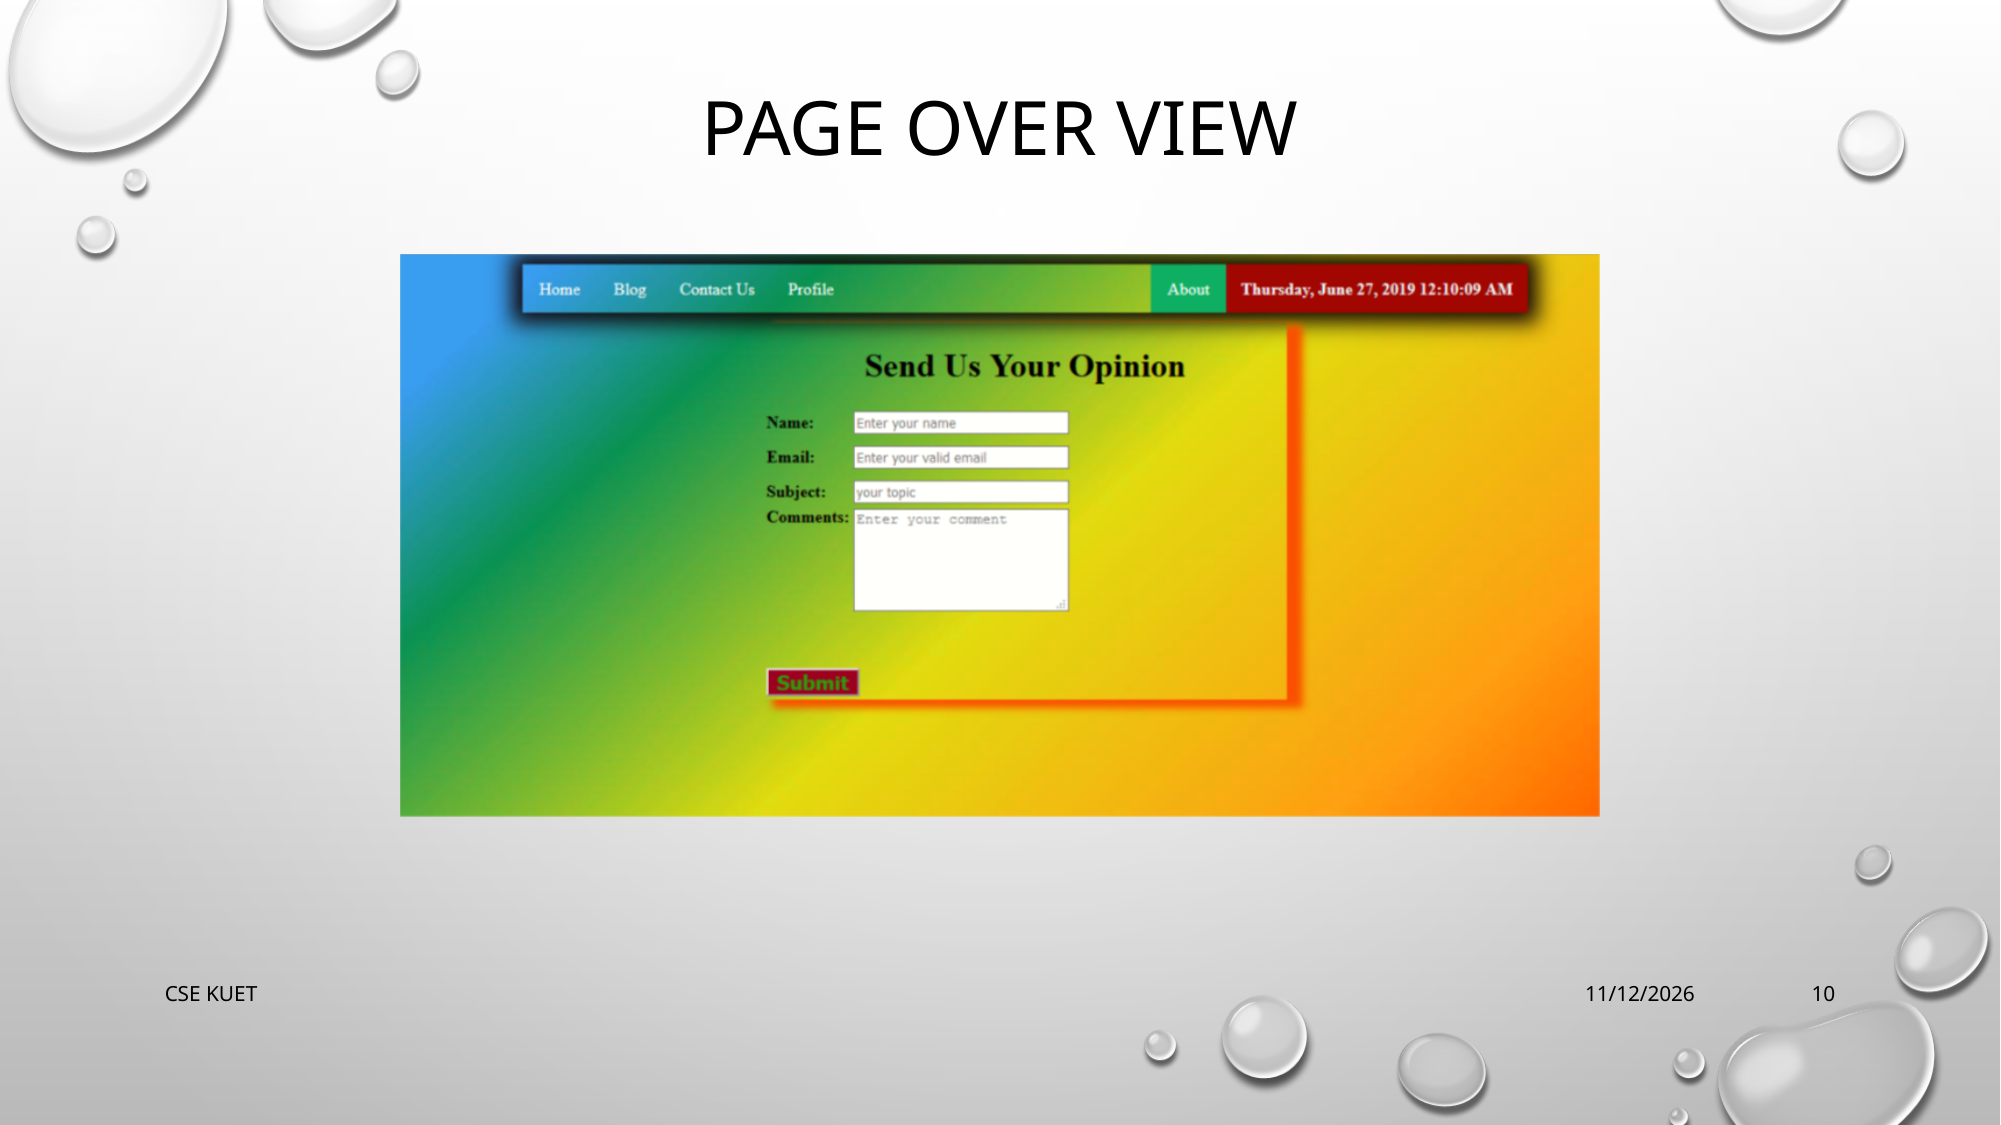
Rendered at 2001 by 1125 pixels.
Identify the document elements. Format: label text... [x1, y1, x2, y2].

slide_number 27-Jun-19 [1259, 965, 1710, 1025]
slide_number 10 [1724, 965, 1851, 1025]
footer CSE KUET [149, 965, 1245, 1025]
picture [0, 0, 2000, 1125]
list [400, 254, 1600, 817]
title Page over view [149, 0, 1851, 262]
